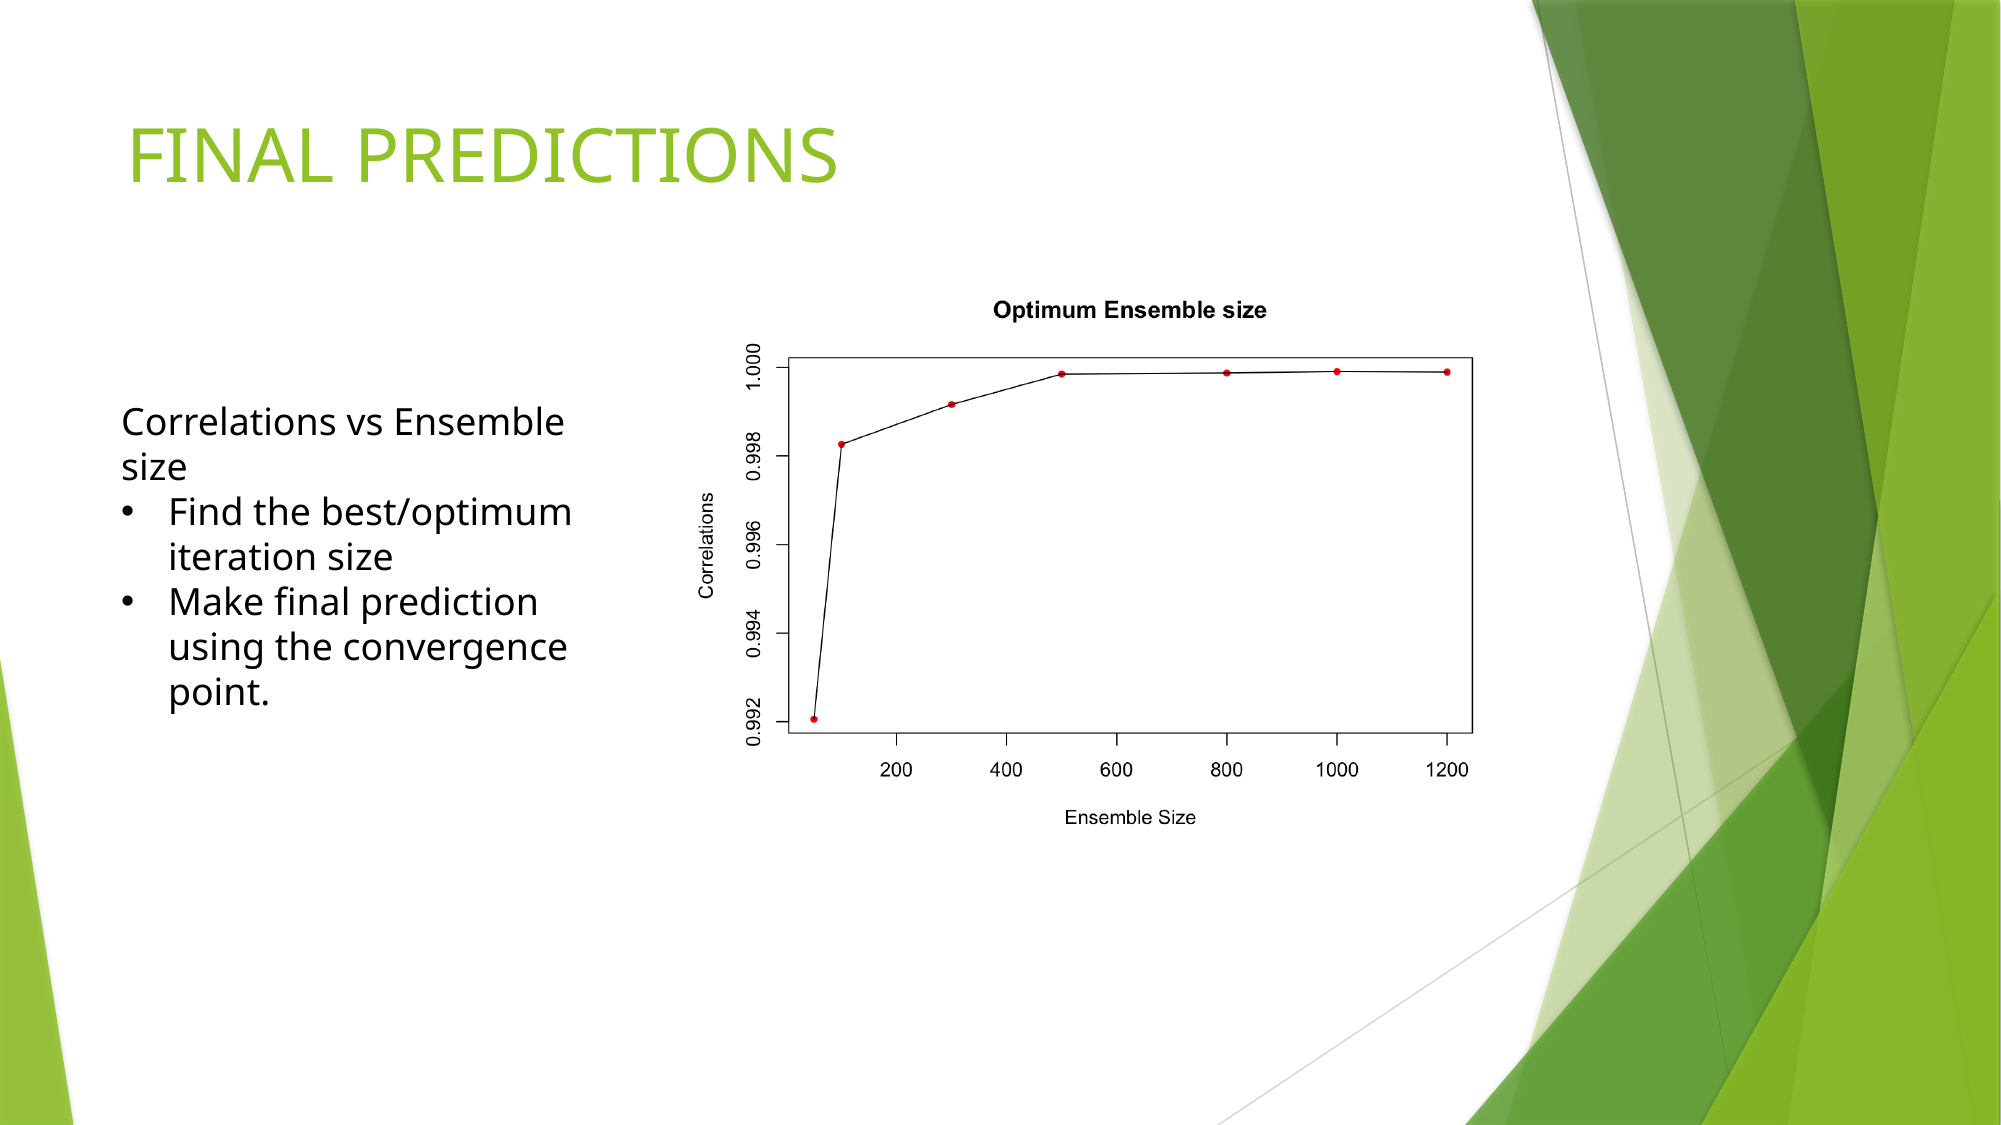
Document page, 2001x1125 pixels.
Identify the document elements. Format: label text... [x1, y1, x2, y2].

text_box Correlations vs Ensemble size Find the best/optimum iteration size Make final prediction using the convergence point. [106, 390, 630, 721]
picture [691, 260, 1522, 854]
title FINAL PREDICTIONS [111, 99, 1522, 317]
